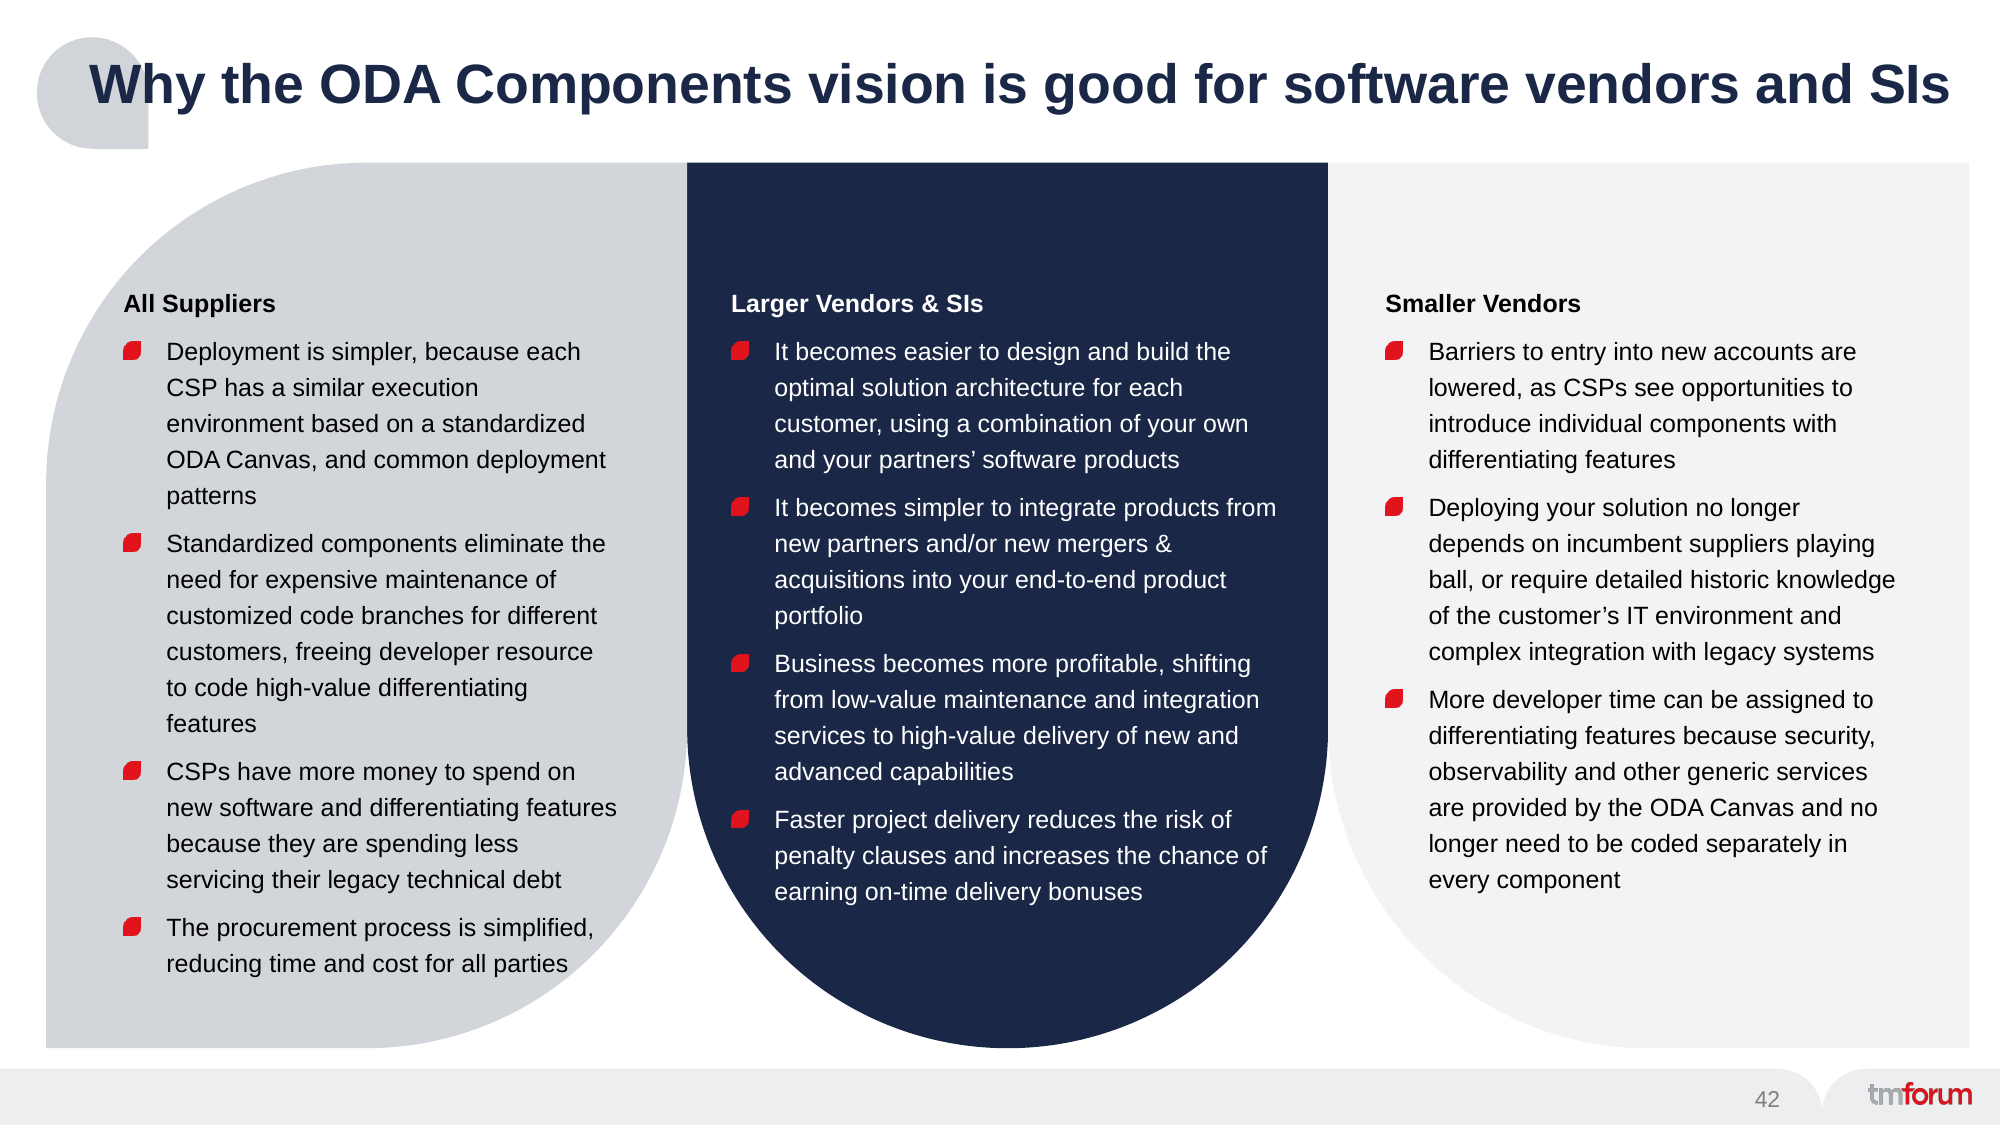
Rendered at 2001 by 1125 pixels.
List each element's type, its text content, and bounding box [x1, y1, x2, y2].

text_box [46, 162, 1970, 1049]
title Why the ODA Components vision is good for software vendors and SIs [74, 48, 1984, 139]
picture [1868, 1082, 1972, 1105]
